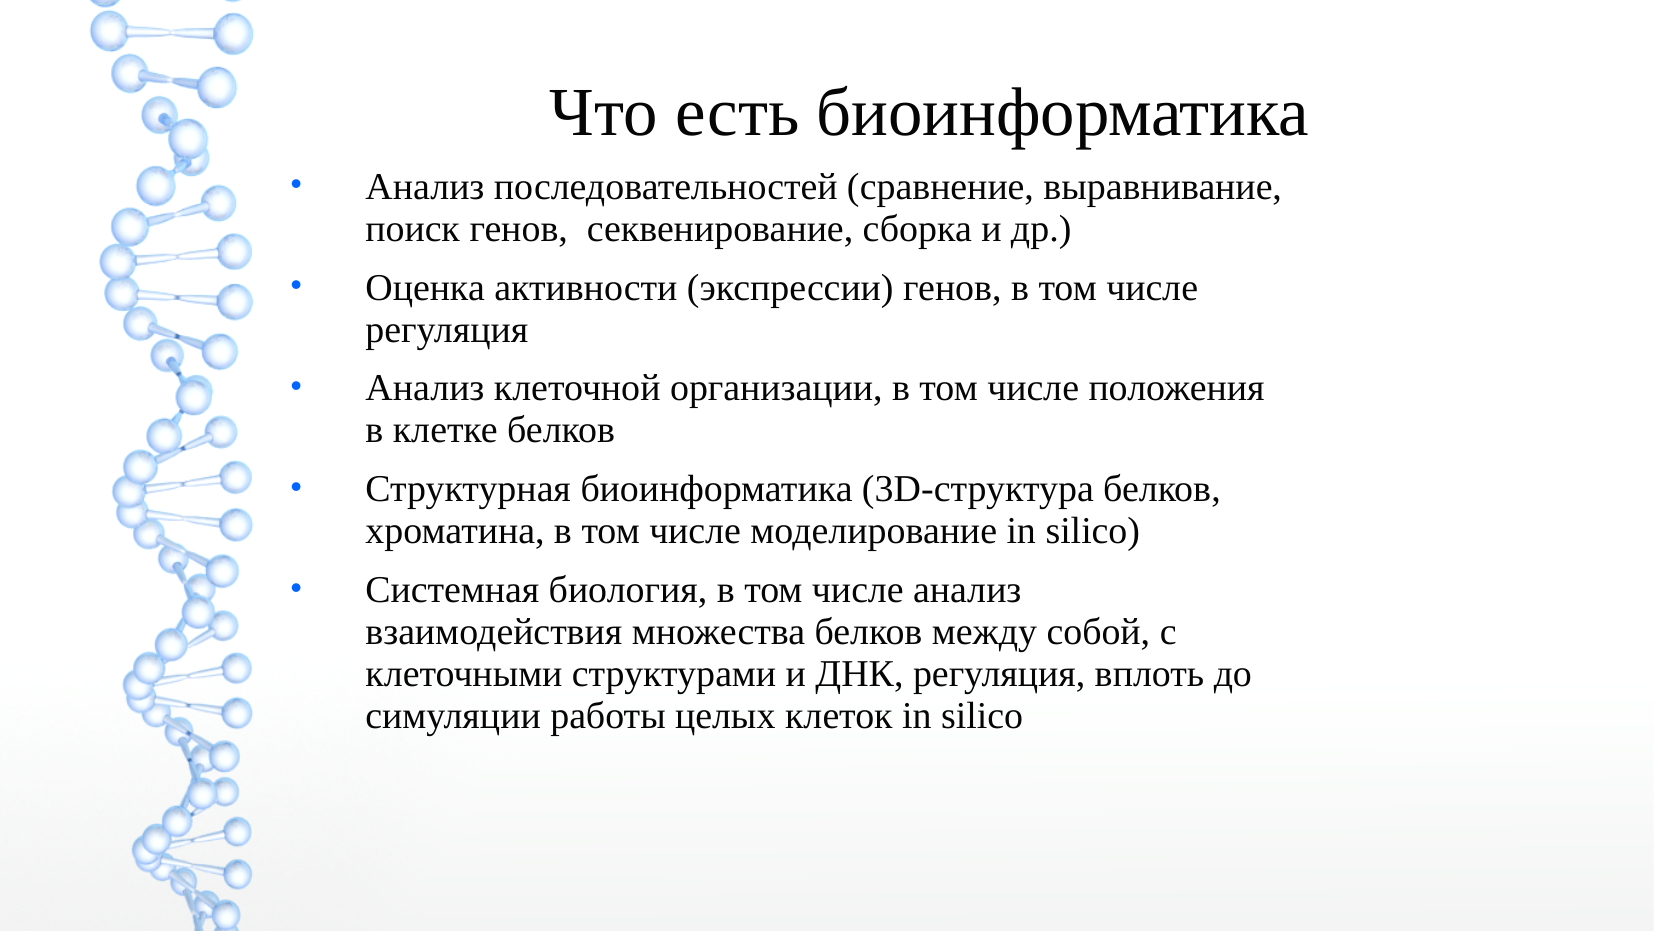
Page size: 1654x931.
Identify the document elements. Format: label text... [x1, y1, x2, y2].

text_box Что есть биоинформатика [265, 35, 1595, 189]
text_box Анализ последовательностей (сравнение, выравнивание, поиск генов, секвенирование, сборка и др.) Оценка активности (экспрессии) генов, в том числе регуляция Анализ клеточной организации, в том числе положения в клетке белков Структурная биоинформатика (3D-структура белков, хроматина, в том числе моделирование in silico) Системная биология, в том числе анализ взаимодействия множества белков между собой, с клеточными структурами и ДНК, регуляция, вплоть до симуляции работы целых клеток in silico [265, 165, 1288, 780]
picture [0, 0, 1654, 931]
